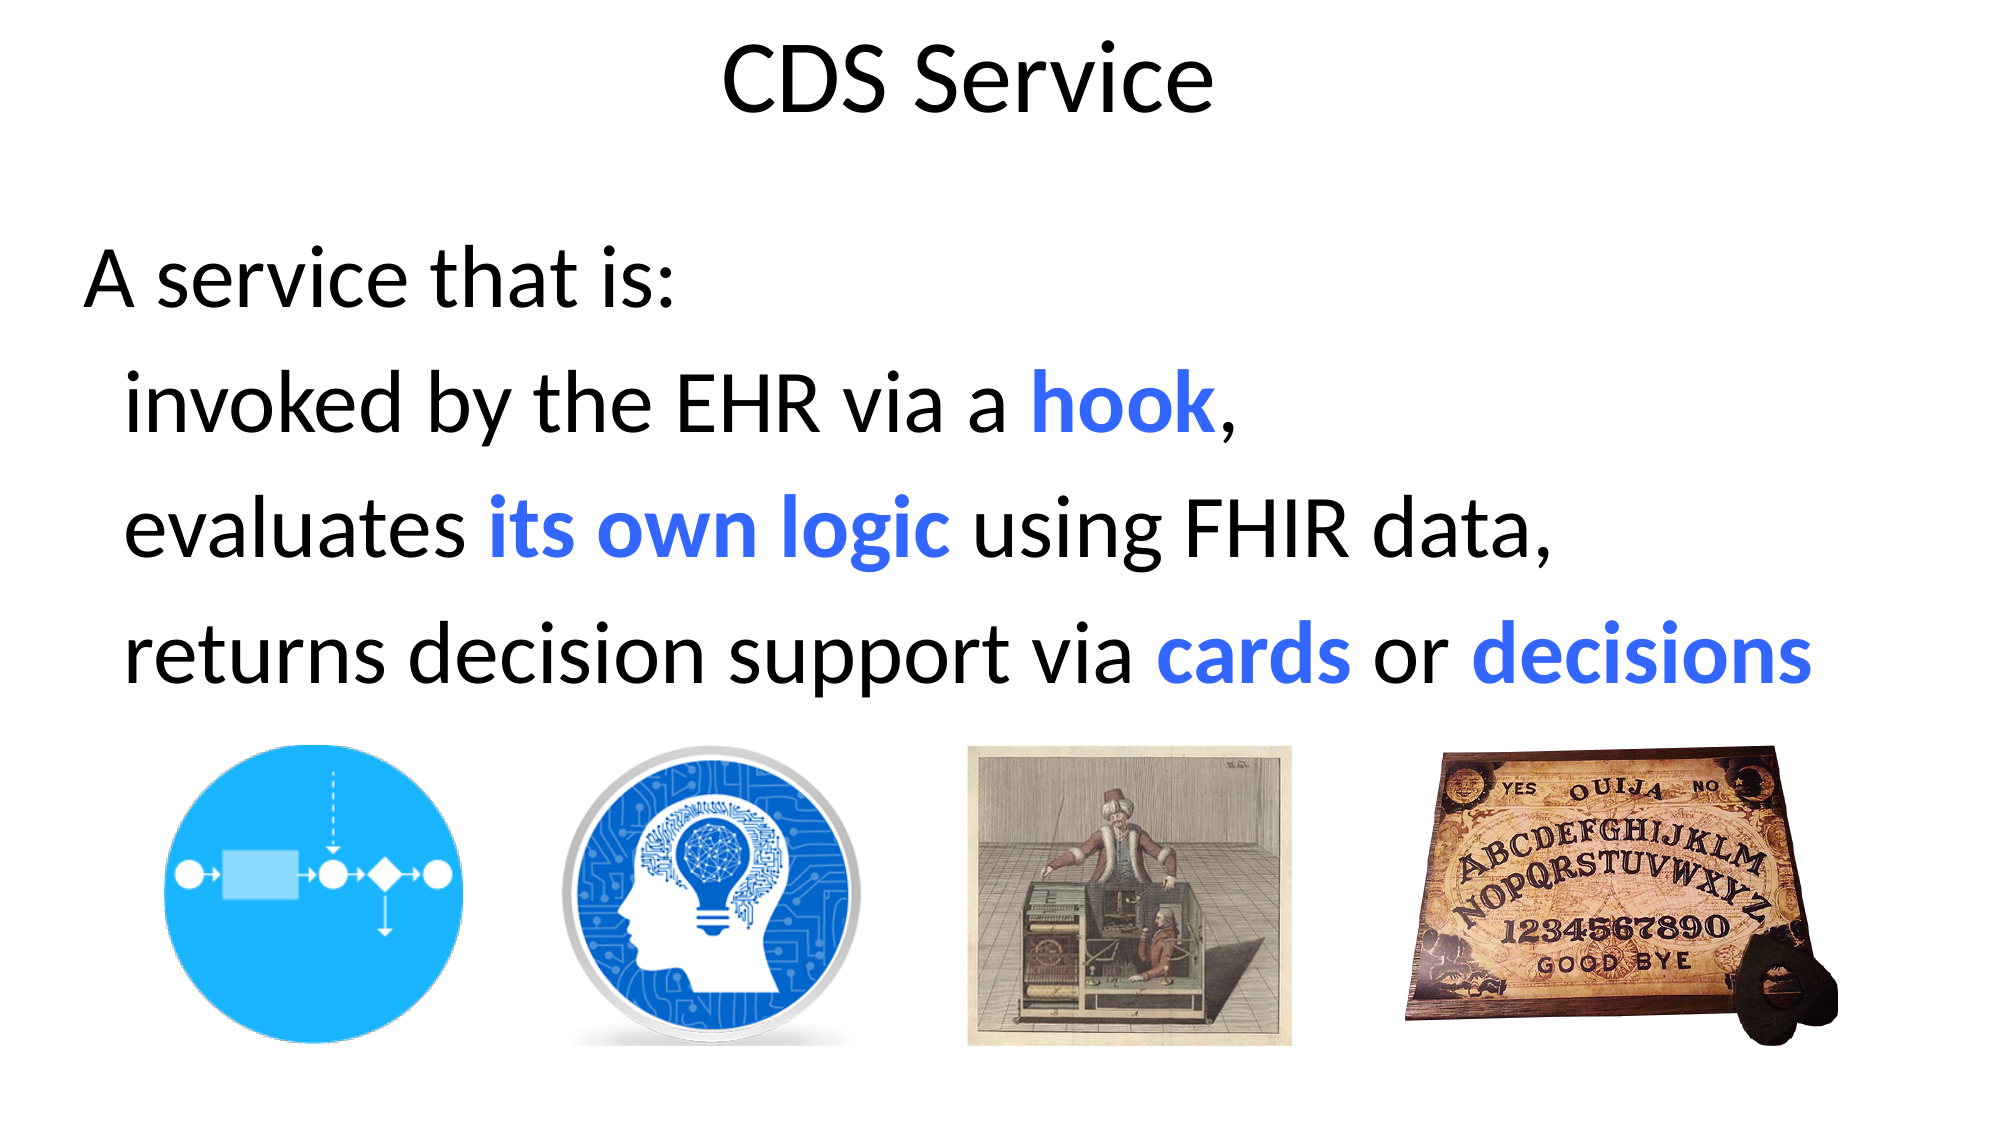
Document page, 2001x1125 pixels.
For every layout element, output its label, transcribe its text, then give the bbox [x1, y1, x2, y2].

picture [539, 744, 892, 1046]
title CDS Service [68, 0, 1871, 142]
picture [164, 744, 463, 1044]
picture [966, 744, 1292, 1046]
list A service that is: invoked by the EHR via a hook, evaluates its own logic using FHIR data, returns decision support via cards or decisions [68, 210, 1916, 953]
picture [1405, 744, 1838, 1046]
